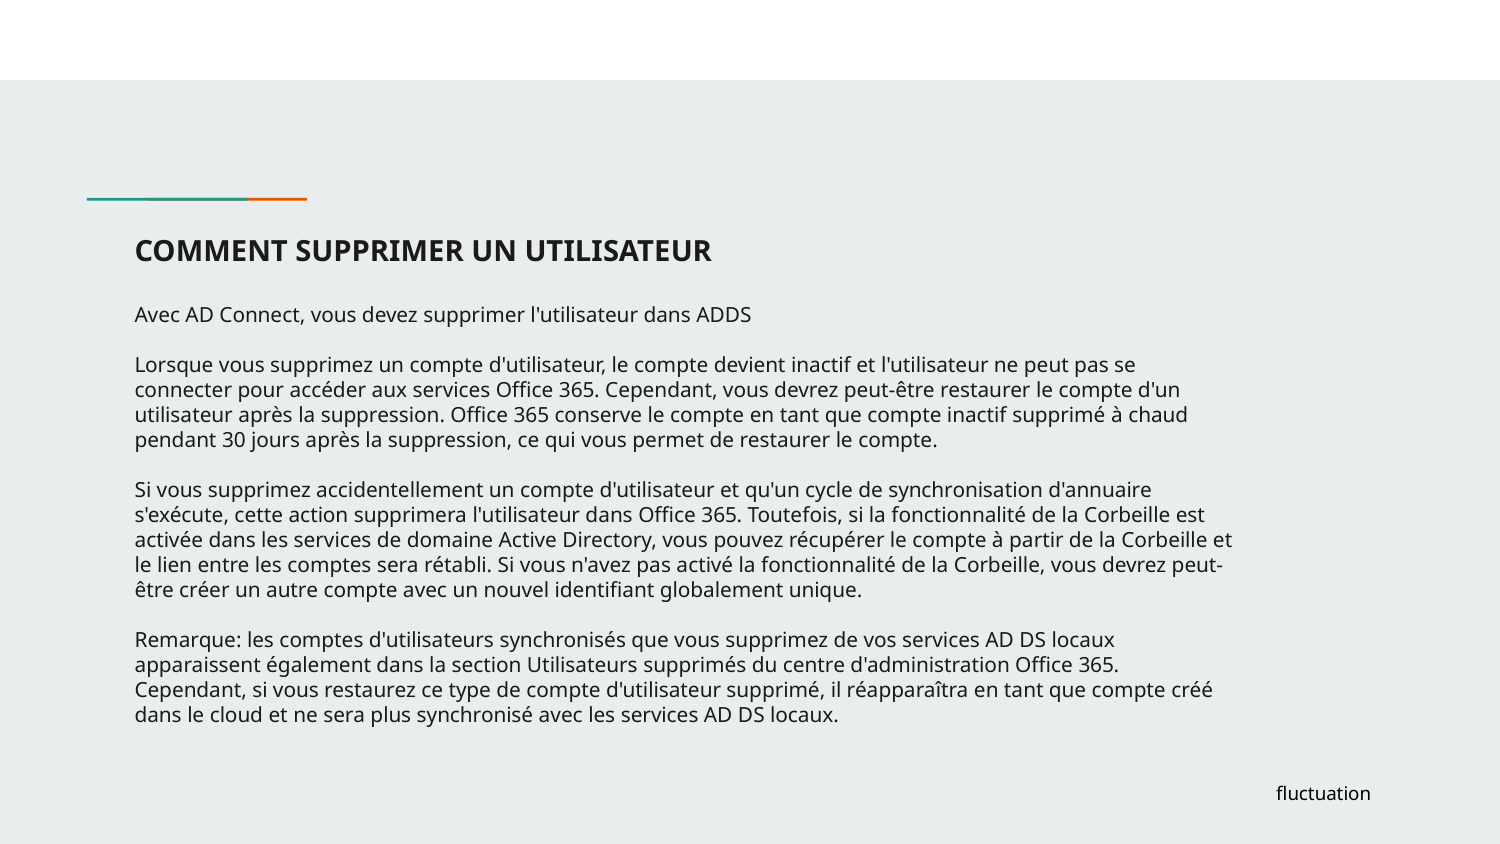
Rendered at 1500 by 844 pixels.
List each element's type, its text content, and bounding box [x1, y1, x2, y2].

title COMMENT SUPPRIMER UN UTILISATEUR Avec AD Connect, vous devez supprimer l'utilisateur dans ADDS Lorsque vous supprimez un compte d'utilisateur, le compte devient inactif et l'utilisateur ne peut pas se connecter pour accéder aux services Office 365. Cependant, vous devrez peut-être restaurer le compte d'un utilisateur après la suppression. Office 365 conserve le compte en tant que compte inactif supprimé à chaud pendant 30 jours après la suppression, ce qui vous permet de restaurer le compte. Si vous supprimez accidentellement un compte d'utilisateur et qu'un cycle de synchronisation d'annuaire s'exécute, cette action supprimera l'utilisateur dans Office 365. Toutefois, si la fonctionnalité de la Corbeille est activée dans les services de domaine Active Directory, vous pouvez récupérer le compte à partir de la Corbeille et le lien entre les comptes sera rétabli. Si vous n'avez pas activé la fonctionnalité de la Corbeille, vous devrez peut-être créer un autre compte avec un nouvel identifiant globalement unique. Remarque: les comptes d'utilisateurs synchronisés que vous supprimez de vos services AD DS locaux apparaissent également dans la section Utilisateurs supprimés du centre d'administration Office 365. Cependant, si vous restaurez ce type de compte d'utilisateur supprimé, il réapparaîtra en tant que compte créé dans le cloud et ne sera plus synchronisé avec les services AD DS locaux. [119, 216, 1252, 772]
